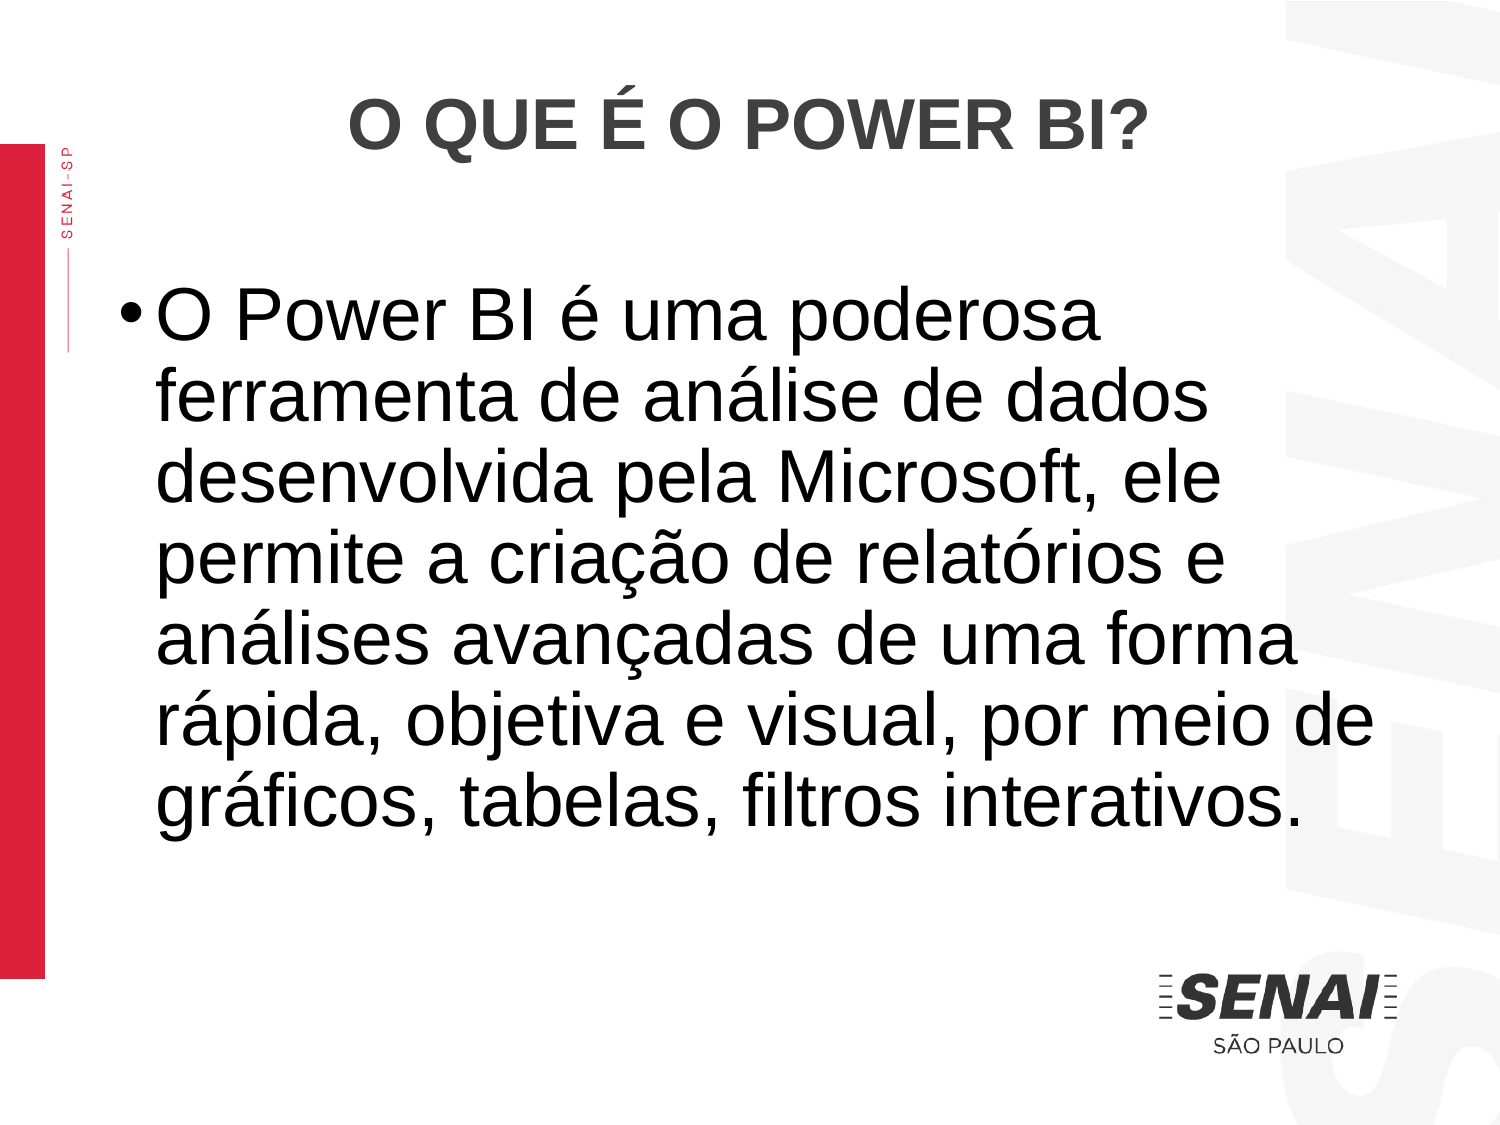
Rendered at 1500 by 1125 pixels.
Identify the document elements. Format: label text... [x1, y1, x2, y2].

list O QUE É O POWER BI? [103, 79, 1397, 173]
picture [0, 0, 1500, 1125]
list O Power BI é uma poderosa ferramenta de análise de dados desenvolvida pela Microsoft, ele permite a criação de relatórios e análises avançadas de uma forma rápida, objetiva e visual, por meio de gráficos, tabelas, filtros interativos. [103, 268, 1397, 857]
